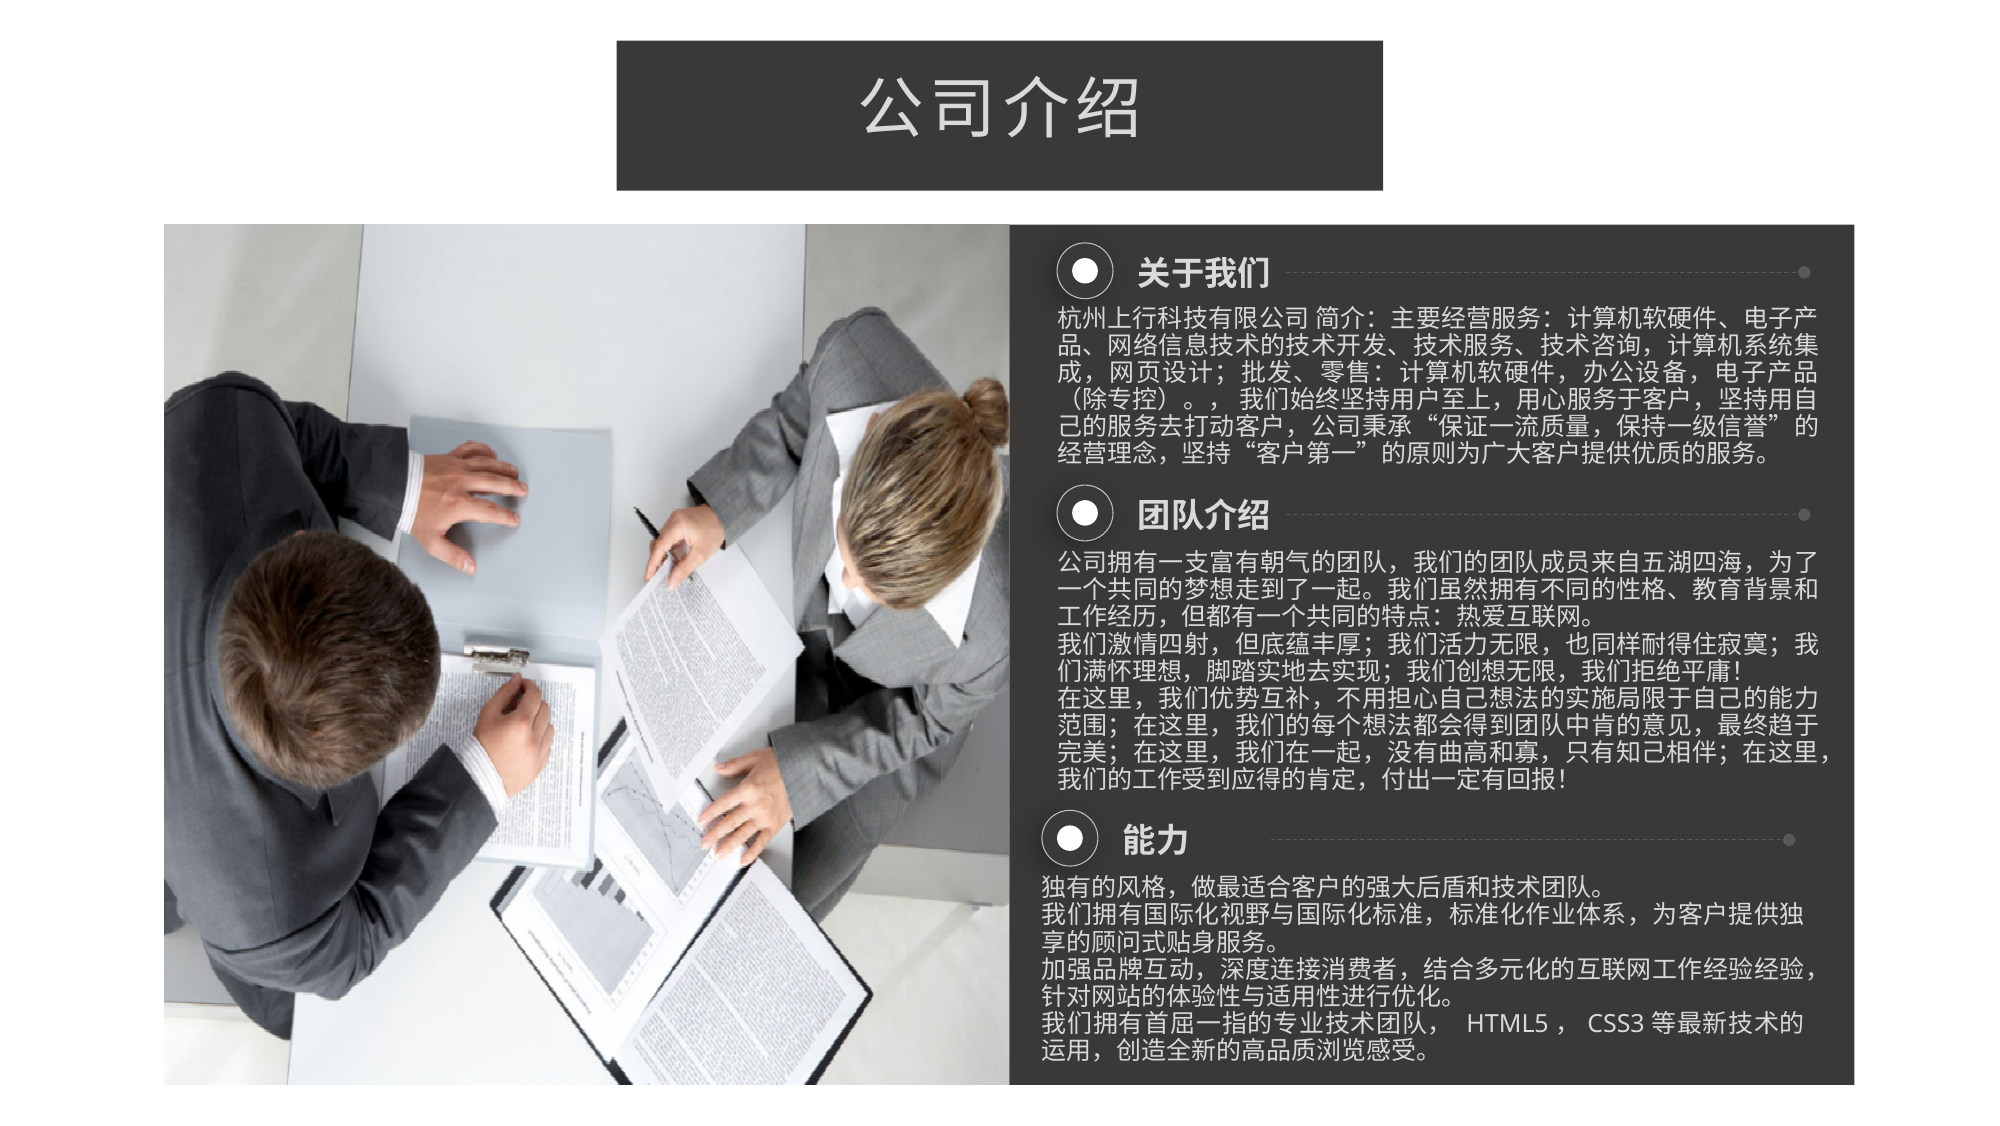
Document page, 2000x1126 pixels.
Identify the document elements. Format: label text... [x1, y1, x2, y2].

text_box 独有的风格，做最适合客户的强大后盾和技术团队。 我们拥有国际化视野与国际化标准，标准化作业体系，为客户提供独享的顾问式贴身服务。 加强品牌互动，深度连接消费者，结合多元化的互联网工作经验经验，针对网站的体验性与适用性进行优化。 我们拥有首屈一指的专业技术团队， HTML5，CSS3等最新技术的运用，创造全新的高品质浏览感受。 [1041, 874, 1805, 1065]
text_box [1056, 484, 1114, 542]
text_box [1137, 251, 1805, 294]
text_box [162, 223, 1007, 1087]
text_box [1056, 242, 1114, 299]
text_box 公司拥有一支富有朝气的团队，我们的团队成员来自五湖四海，为了一个共同的梦想走到了一起。我们虽然拥有不同的性格、教育背景和工作经历，但都有一个共同的特点：热爱互联网。 我们激情四射，但底蕴丰厚；我们活力无限，也同样耐得住寂寞；我们满怀理想，脚踏实地去实现；我们创想无限，我们拒绝平庸！ 在这里，我们优势互补，不用担心自己想法的实施局限于自己的能力范围；在这里，我们的每个想法都会得到团队中肯的意见，最终趋于完美；在这里，我们在一起，没有曲高和寡，只有知己相伴；在这里，我们的工作受到应得的肯定，付出一定有回报！ [1057, 549, 1821, 794]
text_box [616, 40, 1384, 191]
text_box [1137, 493, 1805, 536]
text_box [1122, 819, 1790, 861]
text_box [1041, 810, 1099, 867]
text_box [1007, 223, 1856, 1087]
text_box 杭州上行科技有限公司 简介：主要经营服务：计算机软硬件、电子产品、网络信息技术的技术开发、技术服务、技术咨询，计算机系统集成，网页设计；批发、零售：计算机软硬件，办公设备，电子产品（除专控）。， 我们始终坚持用户至上，用心服务于客户，坚持用自己的服务去打动客户，公司秉承“保证一流质量，保持一级信誉”的经营理念，坚持“客户第一”的原则为广大客户提供优质的服务。 [1057, 305, 1821, 522]
